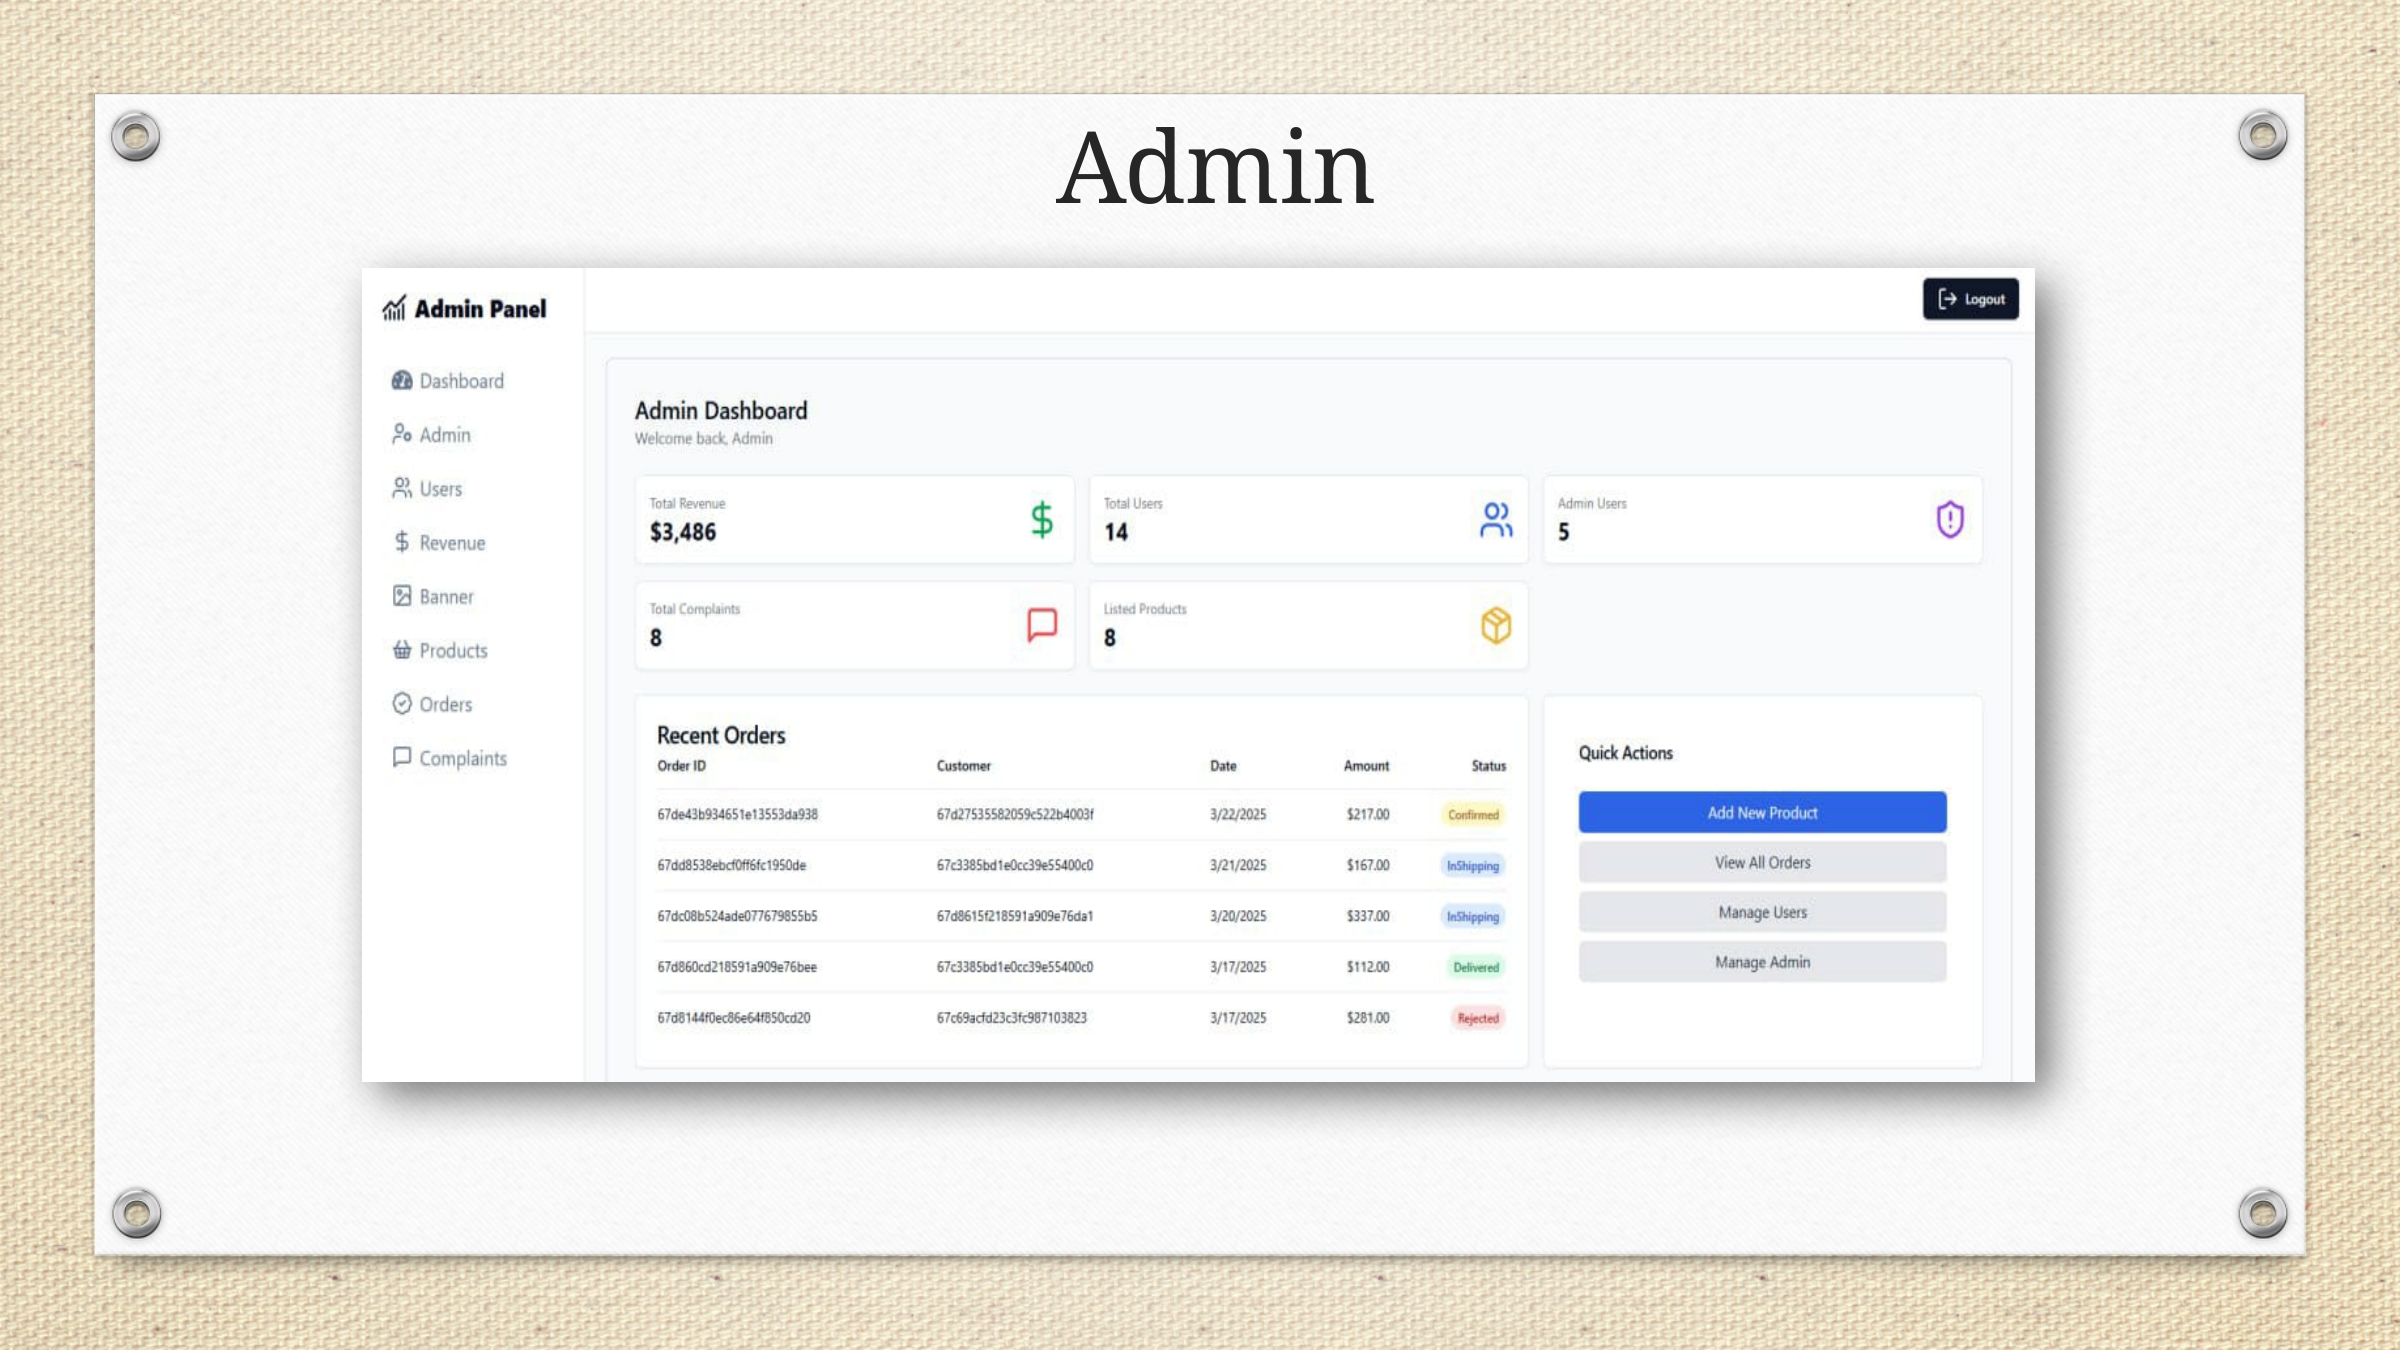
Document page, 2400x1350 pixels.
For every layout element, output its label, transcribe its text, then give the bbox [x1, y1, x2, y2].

text_box [160, 418, 2153, 1147]
text_box Admin [454, 96, 1979, 250]
picture [0, 0, 2400, 1350]
